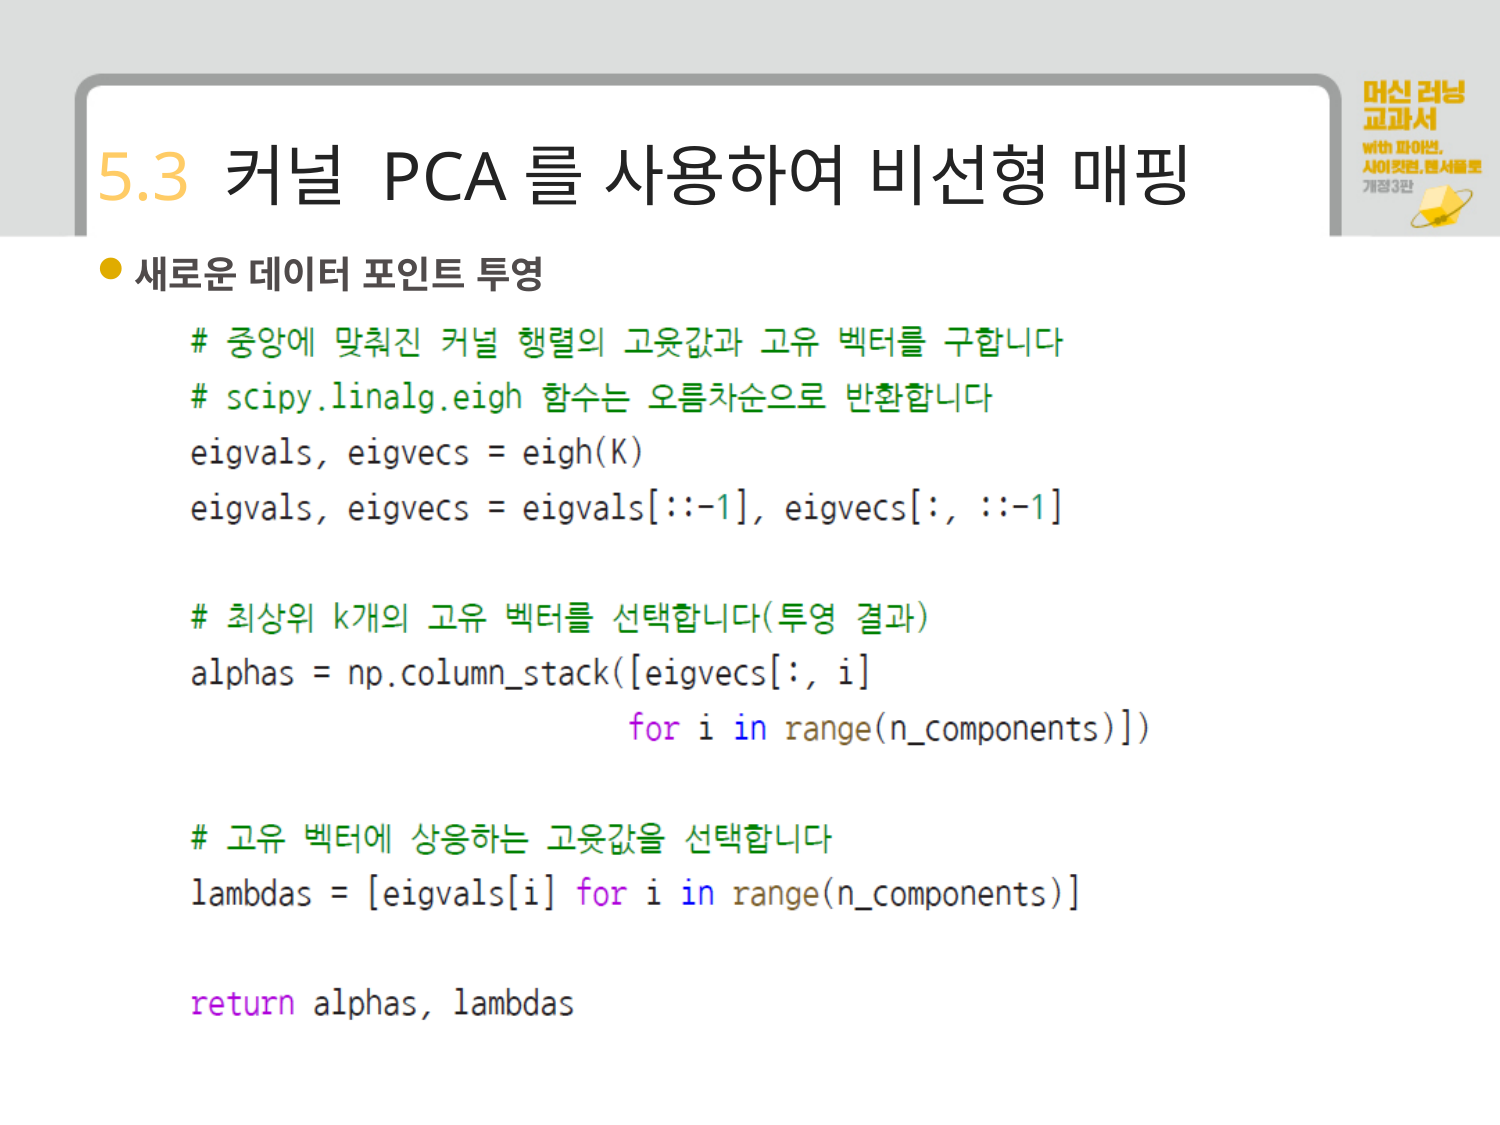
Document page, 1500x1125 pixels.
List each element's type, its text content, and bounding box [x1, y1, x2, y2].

list 새로운 데이터 포인트 투영 [81, 239, 1412, 1054]
picture [0, 0, 1500, 1125]
title 5.3 커널 PCA를 사용하여 비선형 매핑 [81, 90, 1412, 222]
